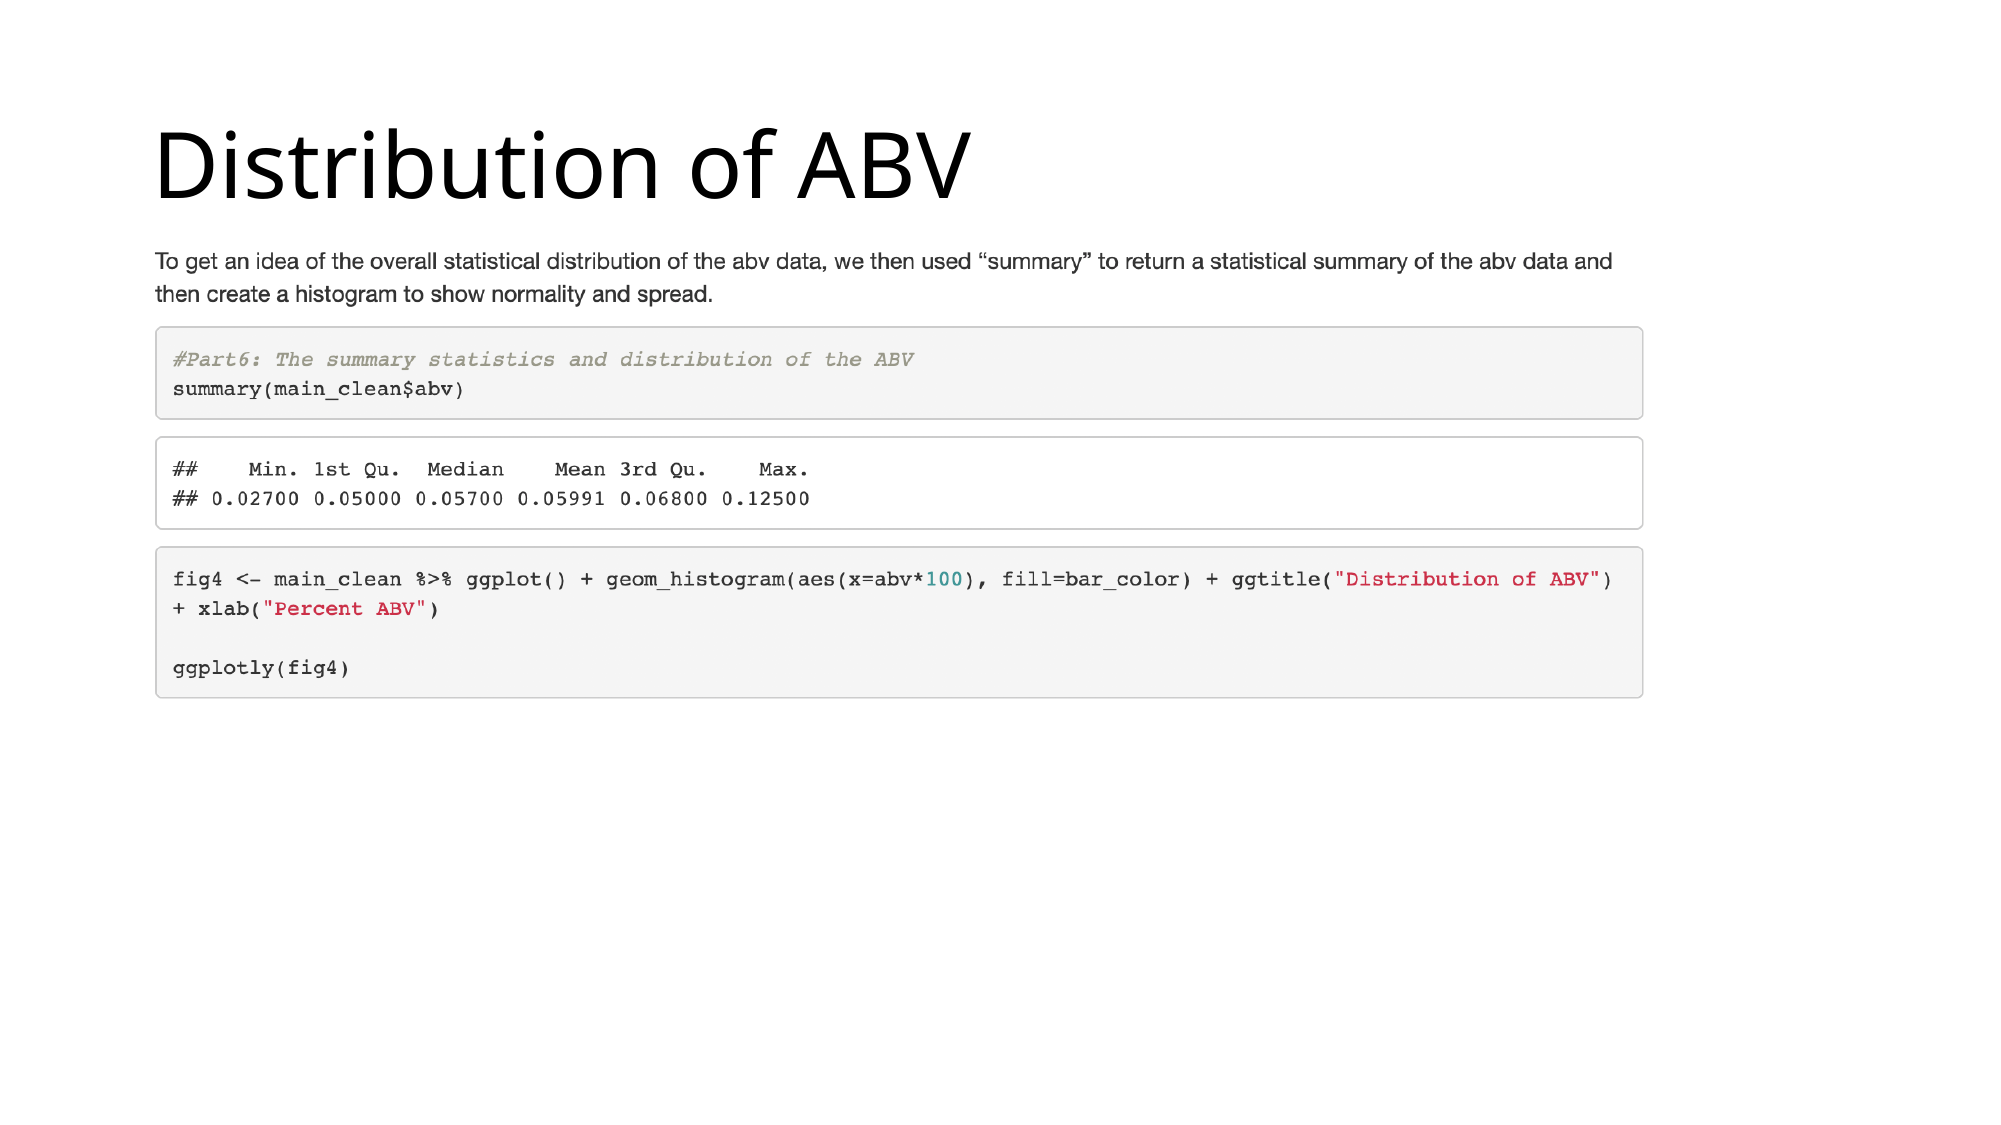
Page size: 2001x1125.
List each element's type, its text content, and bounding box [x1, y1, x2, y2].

title Distribution of ABV [137, 59, 1863, 278]
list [137, 239, 1661, 708]
